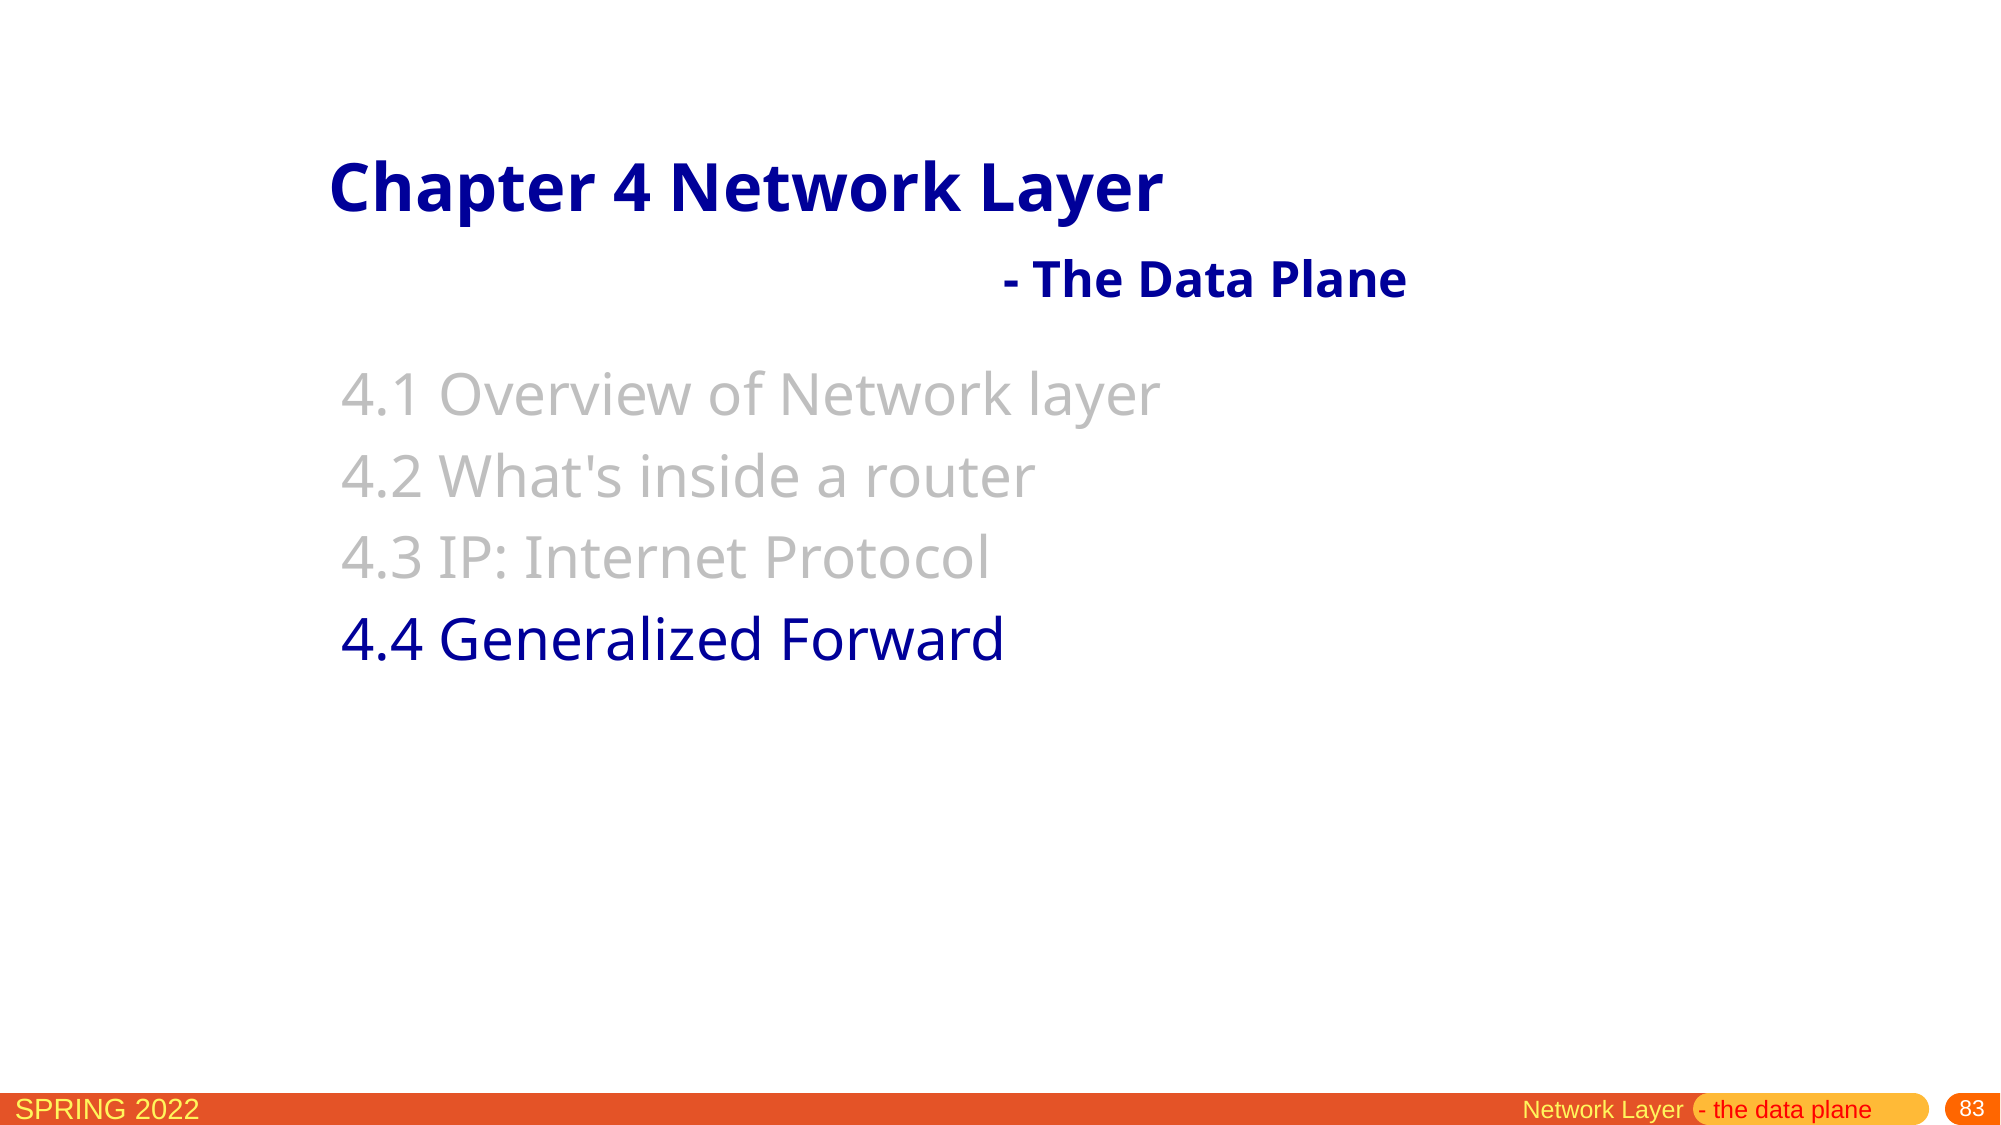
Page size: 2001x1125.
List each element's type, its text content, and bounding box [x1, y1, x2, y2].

text_box Chapter 4 Network Layer [313, 90, 1589, 279]
list 4.1 Overview of Network layer 4.2 What's inside a router 4.3 IP: Internet Protocol 4.4 Generalized Forward [326, 349, 1237, 739]
text_box Network Layer - the data plane [1507, 1086, 2000, 1125]
text_box - The Data Plane [989, 240, 1486, 316]
